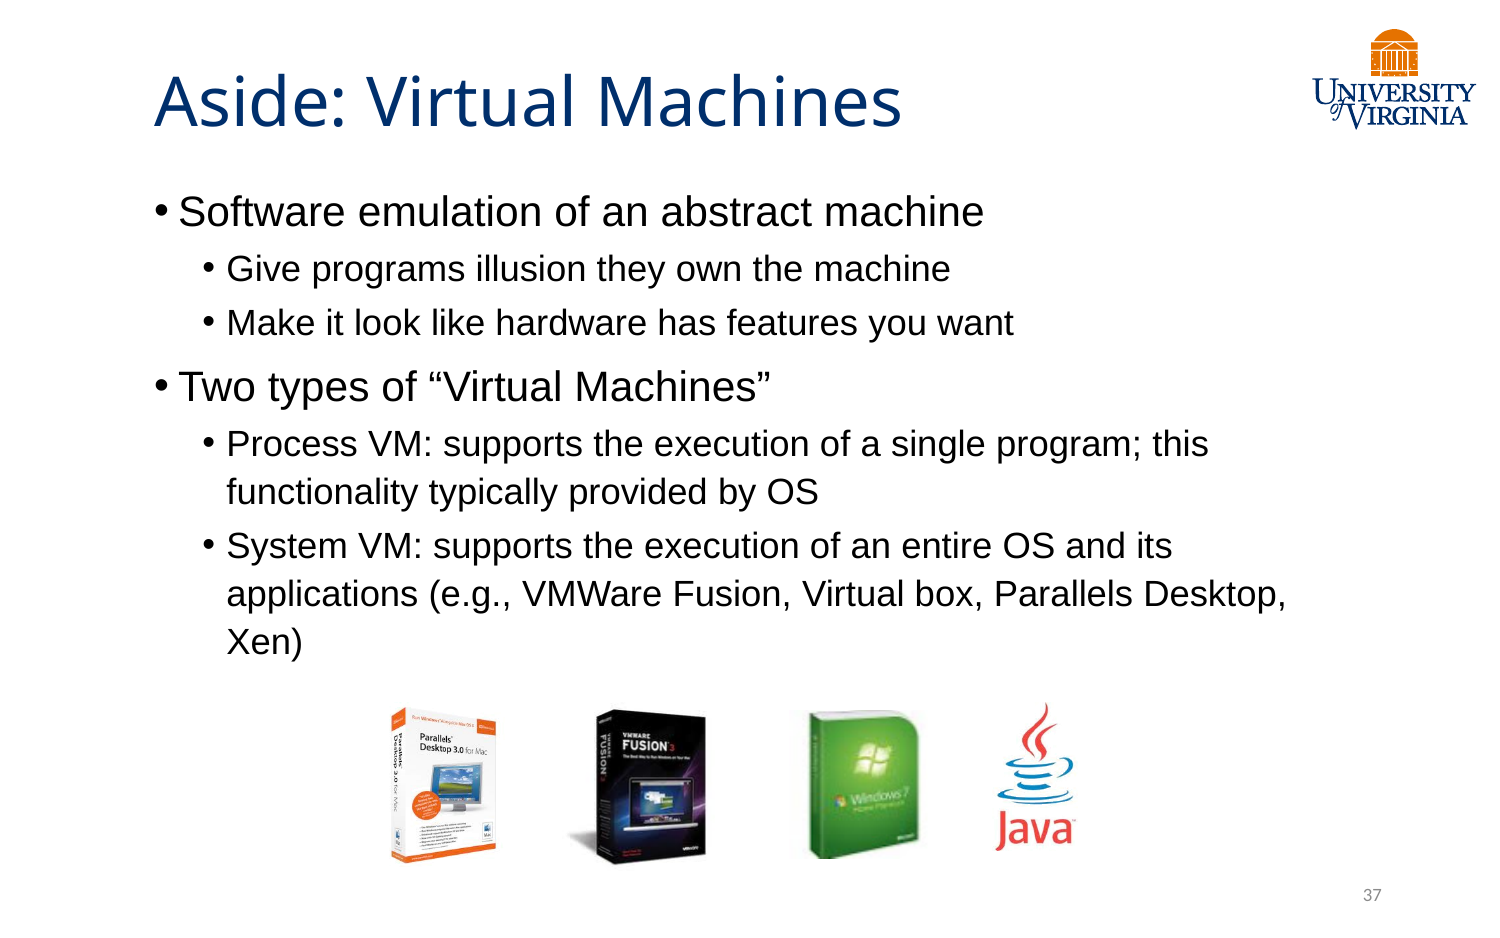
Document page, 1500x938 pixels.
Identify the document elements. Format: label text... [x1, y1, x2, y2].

list Software emulation of an abstract machine Give programs illusion they own the machine Make it look like hardware has features you want Two types of “Virtual Machines” Process VM: supports the execution of a single program; this functionality typically provided by OS System VM: supports the execution of an entire OS and its applications (e.g., VMWare Fusion, Virtual box, Parallels Desktop, Xen) [139, 171, 1332, 675]
title Aside: Virtual Machines [139, 36, 1218, 171]
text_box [379, 702, 1110, 875]
slide_number 37 [1059, 868, 1397, 919]
